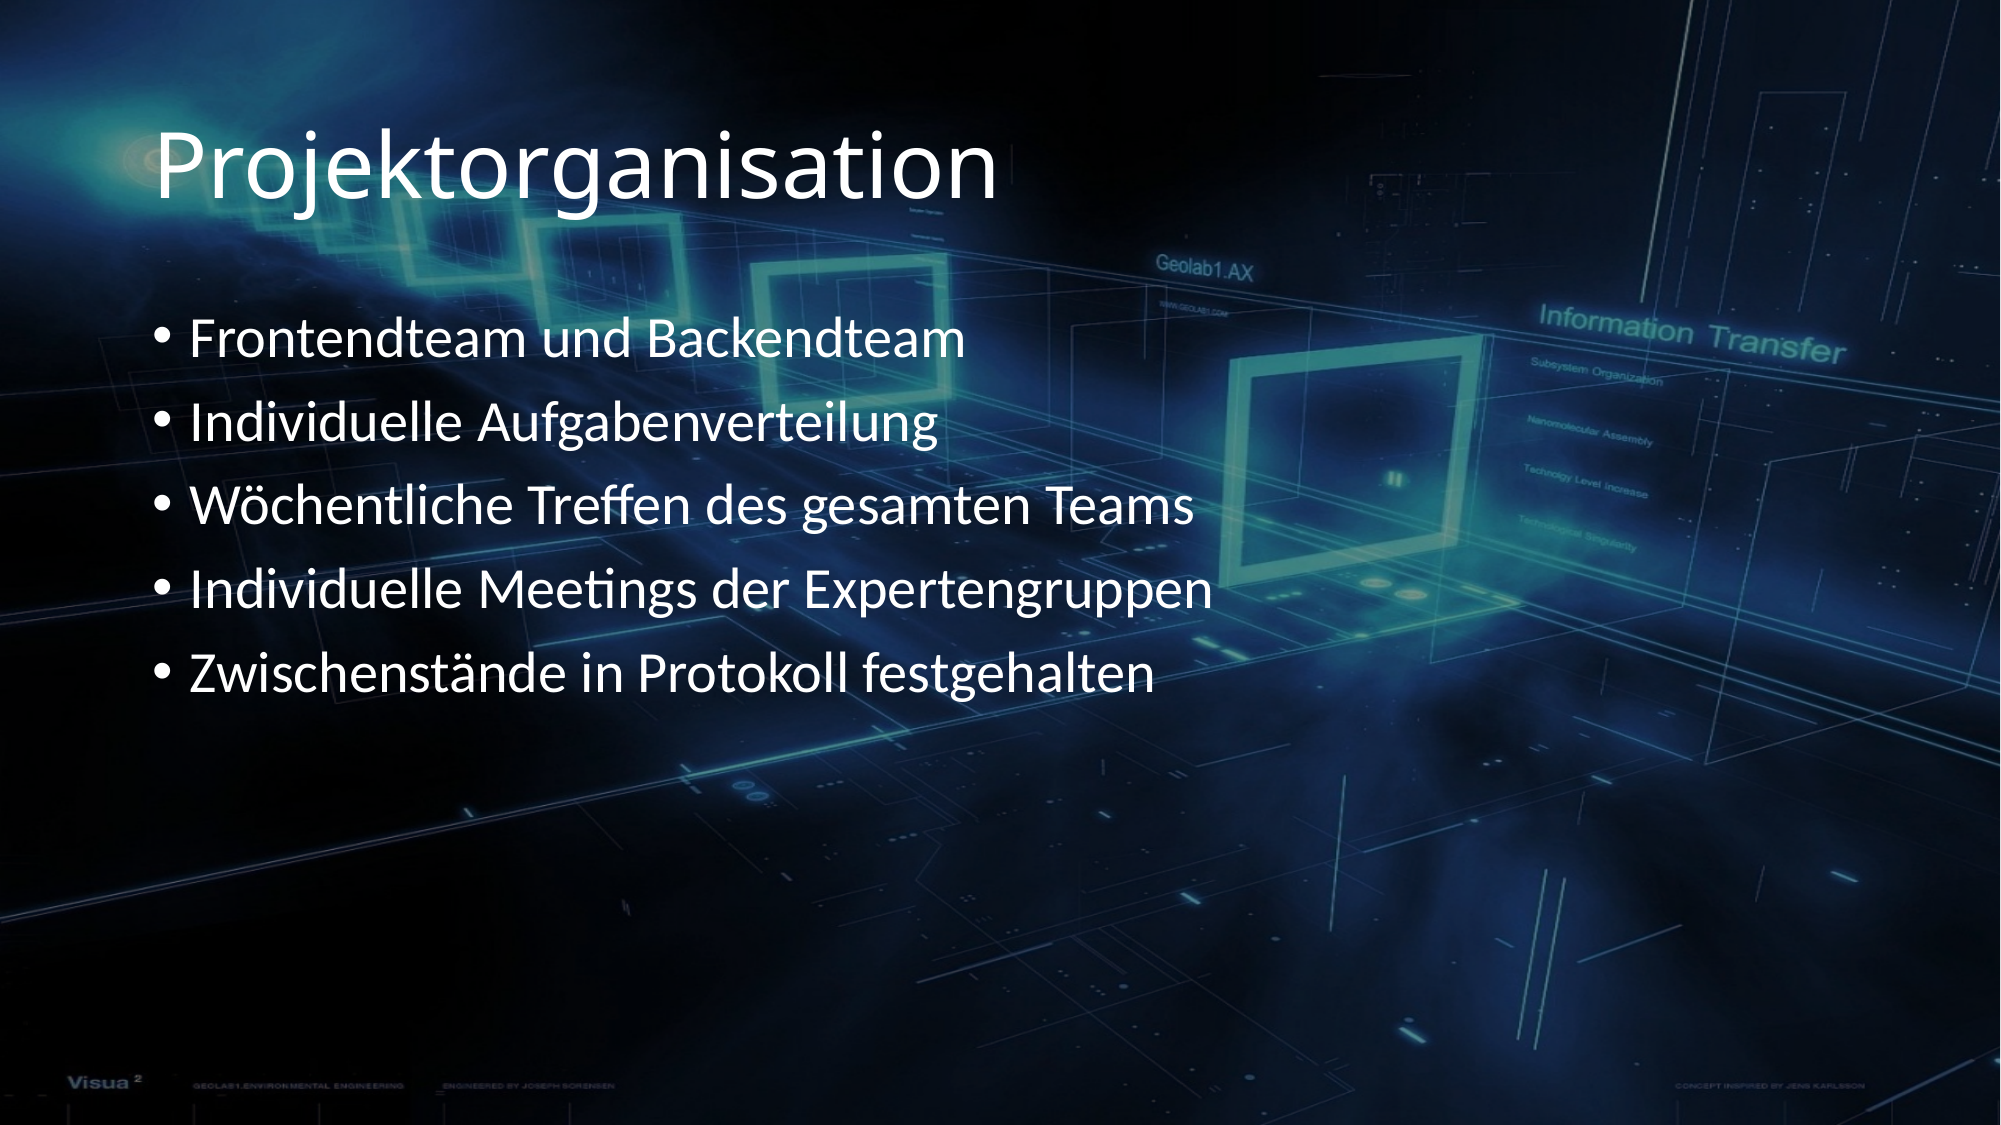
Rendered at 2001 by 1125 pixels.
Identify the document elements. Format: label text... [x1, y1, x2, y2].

title Projektorganisation [137, 59, 1863, 278]
list Frontendteam und Backendteam Individuelle Aufgabenverteilung Wöchentliche Treffen des gesamten Teams Individuelle Meetings der Expertengruppen Zwischenstände in Protokoll festgehalten [137, 299, 1863, 1014]
picture [0, 0, 2001, 1125]
